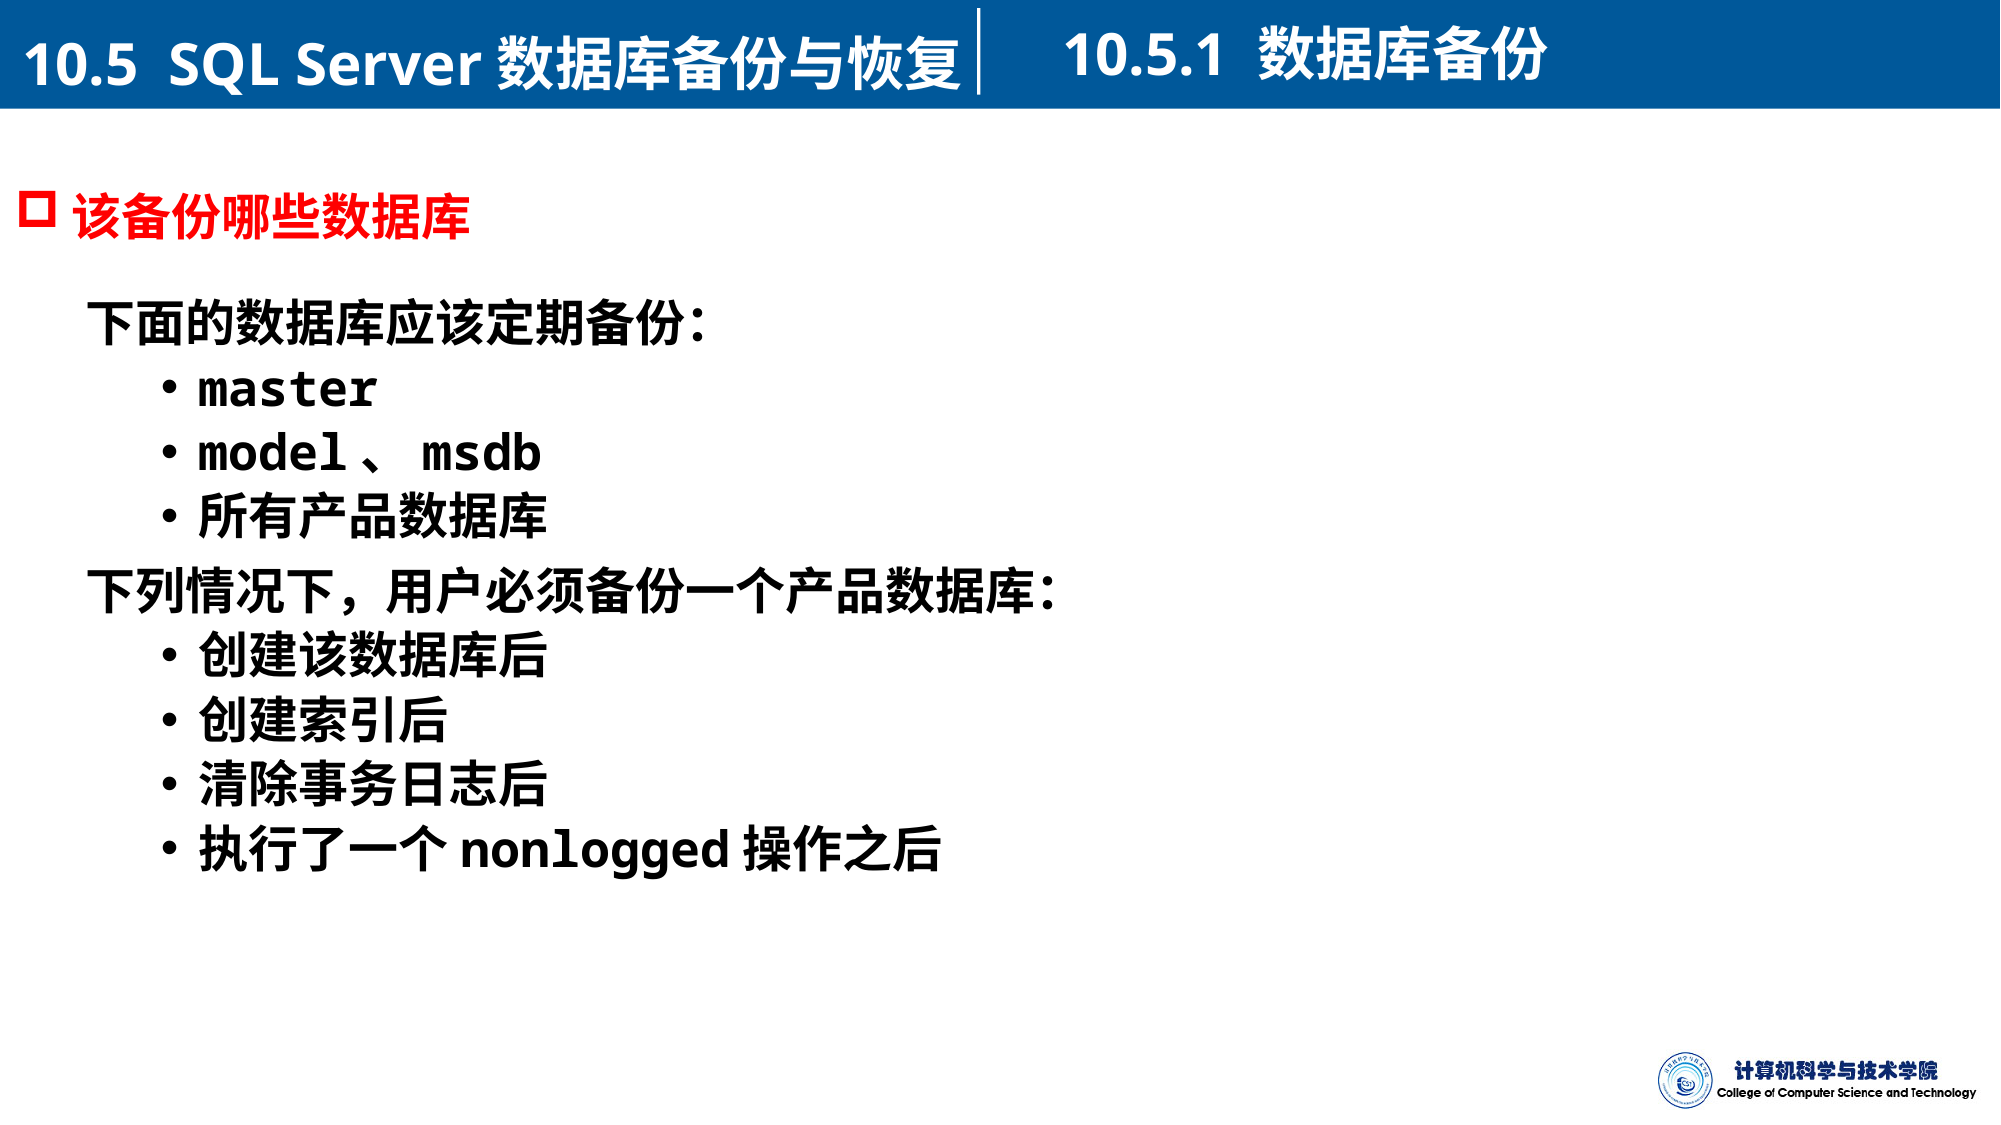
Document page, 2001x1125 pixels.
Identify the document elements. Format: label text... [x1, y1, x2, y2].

list 下面的数据库应该定期备份： master model、msdb 所有产品数据库 下列情况下，用户必须备份一个产品数据库： 创建该数据库后 创建索引后 清除事务日志后 执行了一个nonlogged操作之后 [70, 290, 1871, 1054]
picture [1658, 1049, 1982, 1110]
title 该备份哪些数据库 [0, 184, 1800, 279]
text_box 10.5 SQL Server数据库备份与恢复 [7, 20, 978, 105]
text_box 10.5.1 数据库备份 [1047, 9, 1605, 95]
